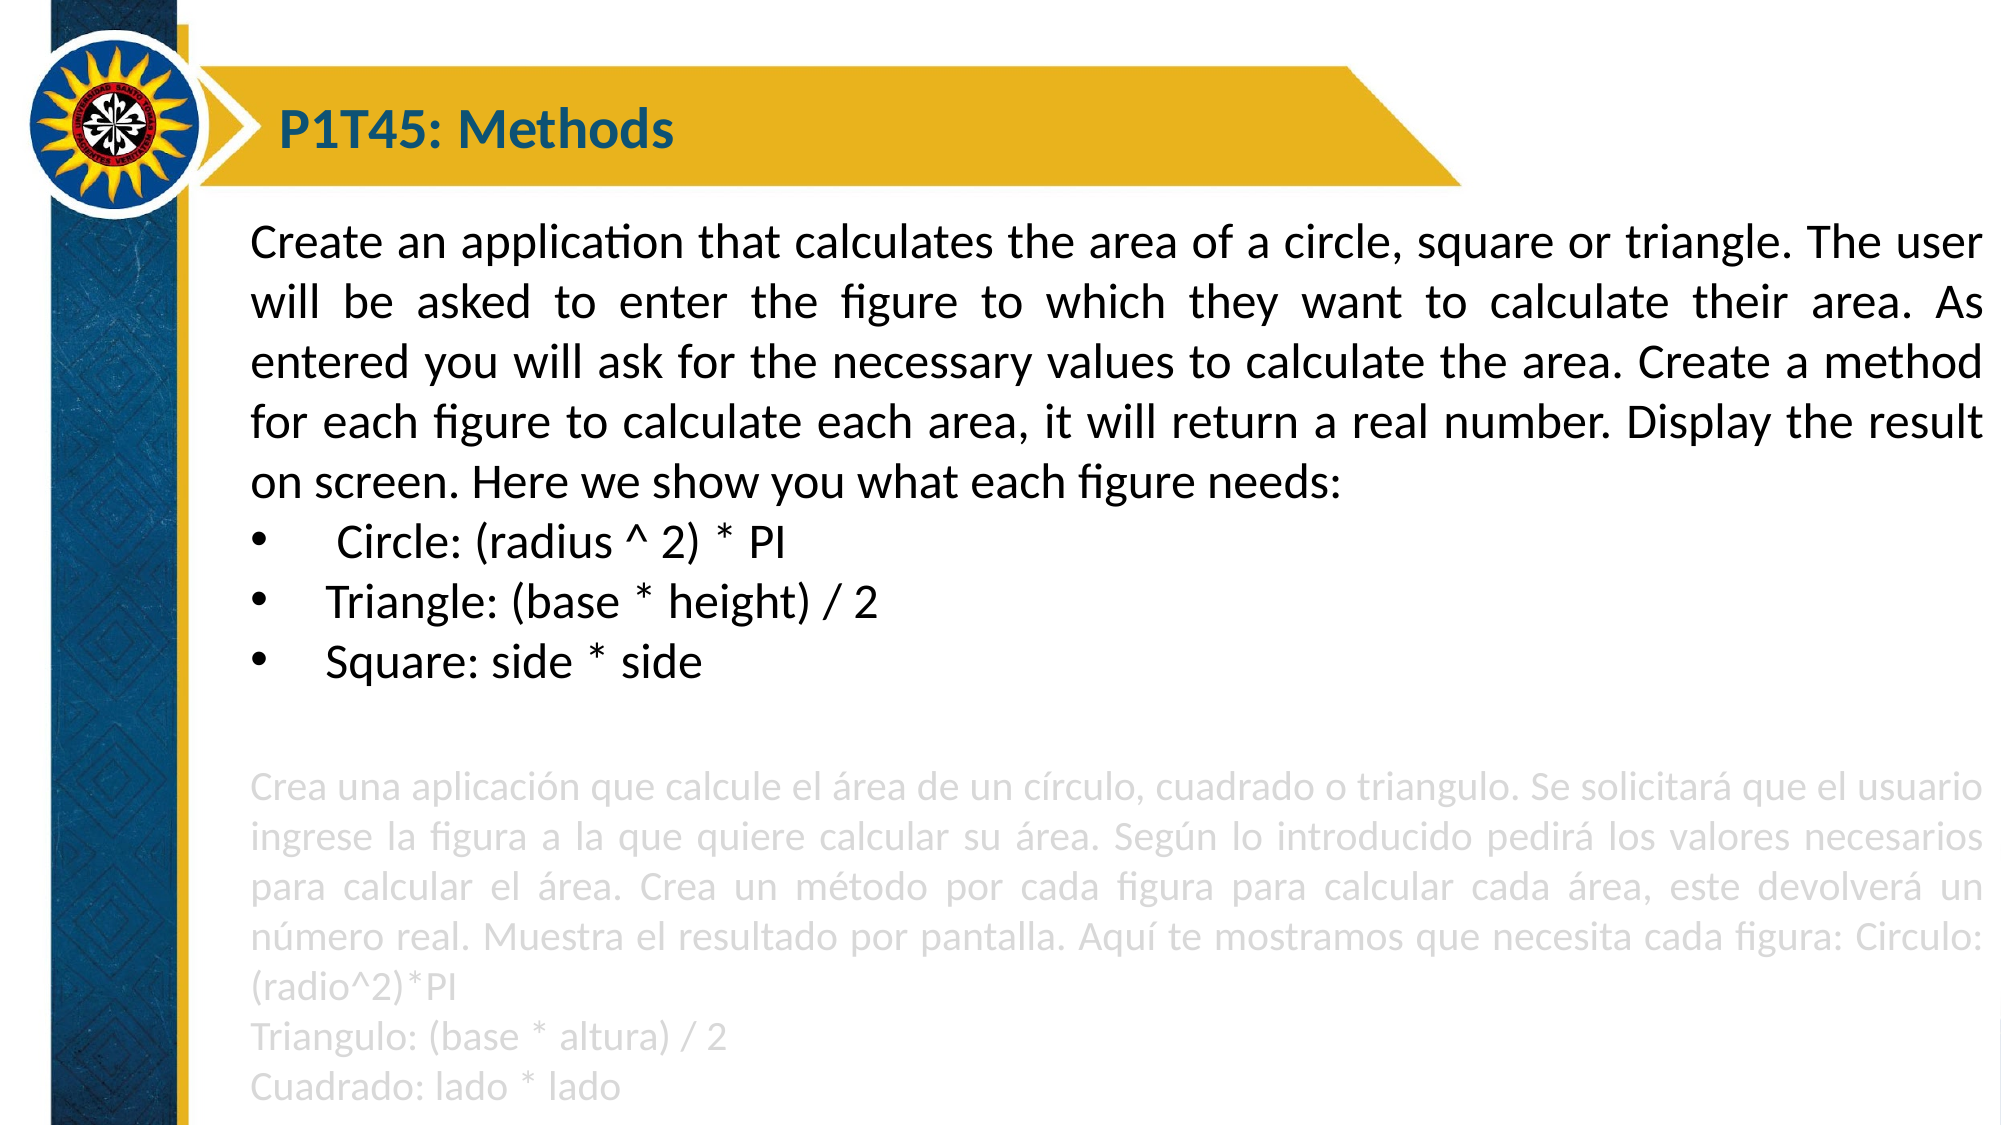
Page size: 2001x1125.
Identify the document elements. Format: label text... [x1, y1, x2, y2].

text_box P1T45: Methods [264, 81, 1389, 168]
text_box Create an application that calculates the area of a circle, square or triangle. The user will be asked to enter the figure to which they want to calculate their area. As entered you will ask for the necessary values to calculate the area. Create a method for each figure to calculate each area, it will return a real number. Display the result on screen. Here we show you what each figure needs: Circle: (radius ^ 2) * PI Triangle: (base * height) / 2 Square: side * side Crea una aplicación que calcule el área de un círculo, cuadrado o triangulo. Se solicitará que el usuario ingrese la figura a la que quiere calcular su área. Según lo introducido pedirá los valores necesarios para calcular el área. Crea un método por cada figura para calcular cada área, este devolverá un número real. Muestra el resultado por pantalla. Aquí te mostramos que necesita cada figura: Circulo: (radio^2)*PI Triangulo: (base * altura) / 2 Cuadrado: lado * lado [235, 201, 2000, 1125]
picture [0, 0, 2001, 1125]
